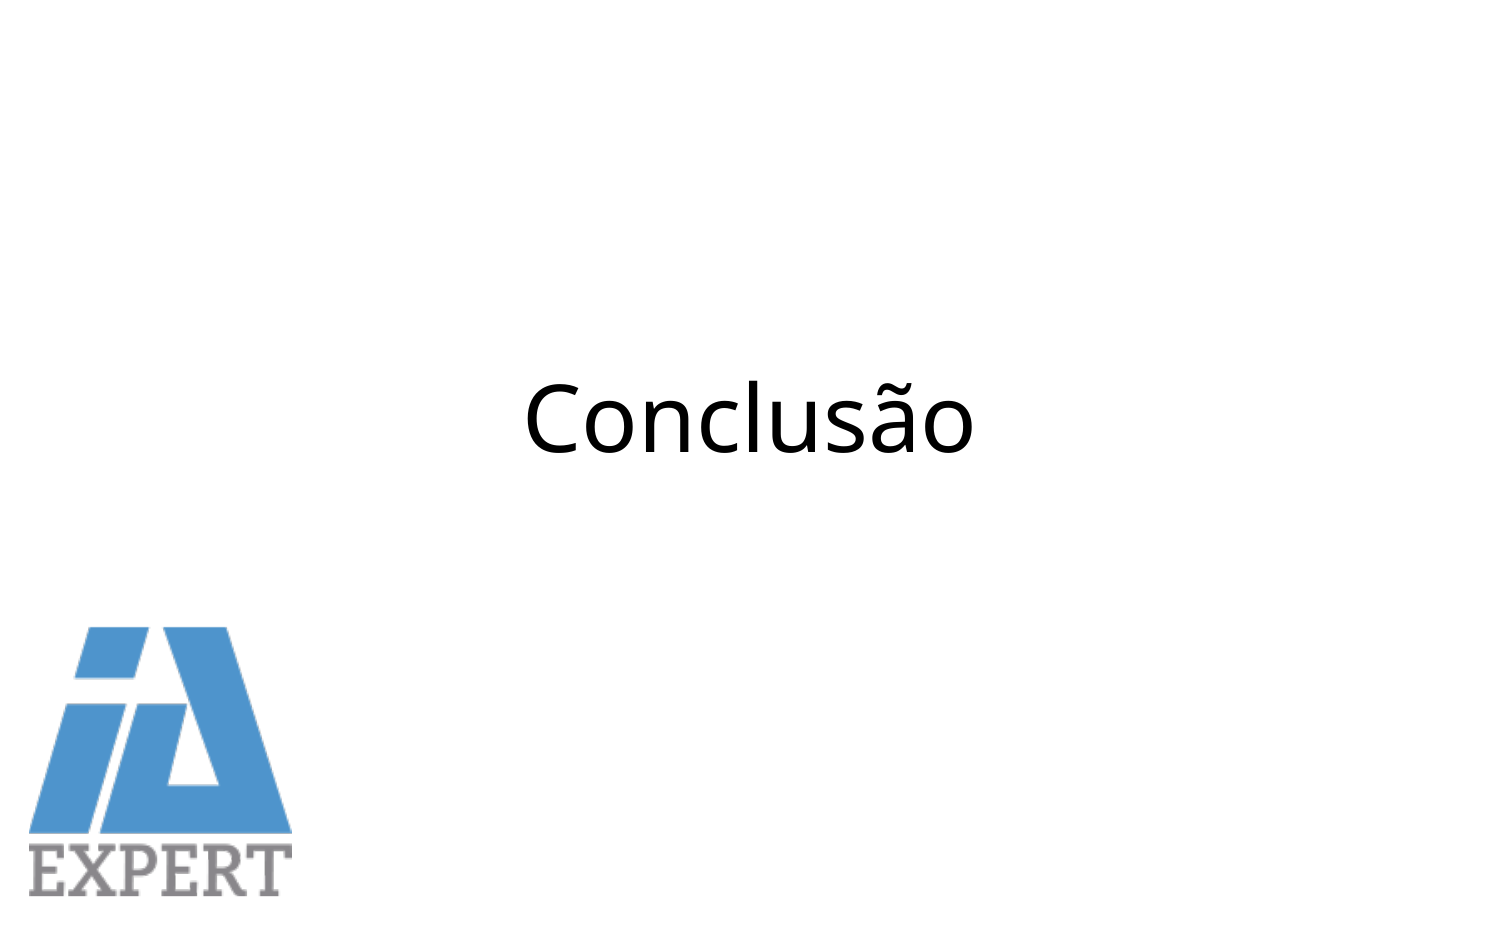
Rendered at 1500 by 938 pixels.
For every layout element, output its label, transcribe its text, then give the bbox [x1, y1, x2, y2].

picture [29, 622, 292, 902]
title Conclusão [187, 153, 1313, 480]
